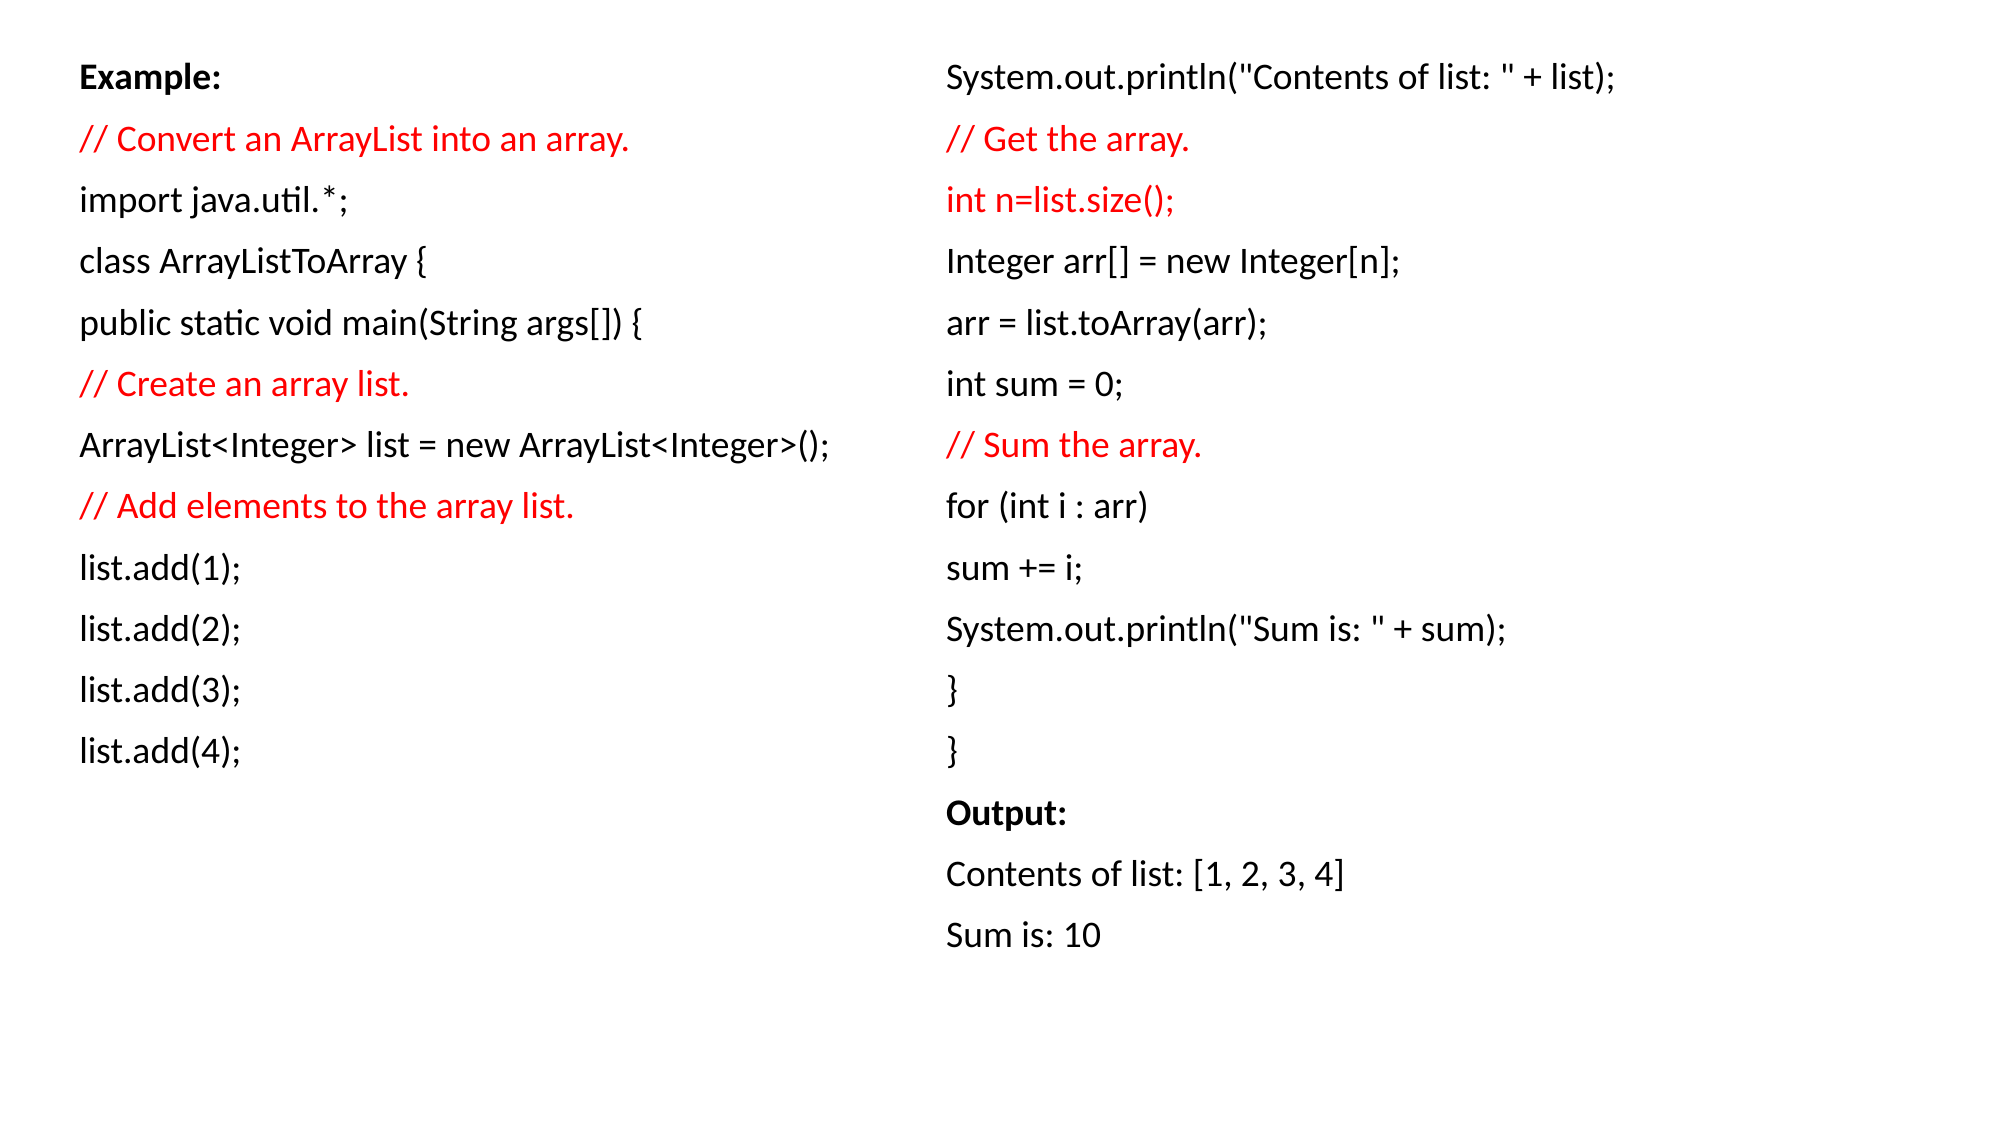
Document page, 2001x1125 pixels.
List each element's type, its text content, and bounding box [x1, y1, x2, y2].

list Example: // Convert an ArrayList into an array. import java.util.*; class ArrayListToArray { public static void main(String args[]) { // Create an array list. ArrayList<Integer> list = new ArrayList<Integer>(); // Add elements to the array list. list.add(1); list.add(2); list.add(3); list.add(4); [64, 49, 930, 1089]
list System.out.println("Contents of list: " + list); // Get the array. int n=list.size(); Integer arr[] = new Integer[n]; arr = list.toArray(arr); int sum = 0; // Sum the array. for (int i : arr) sum += i; System.out.println("Sum is: " + sum); } } Output: Contents of list: [1, 2, 3, 4] Sum is: 10 [930, 49, 1943, 1089]
